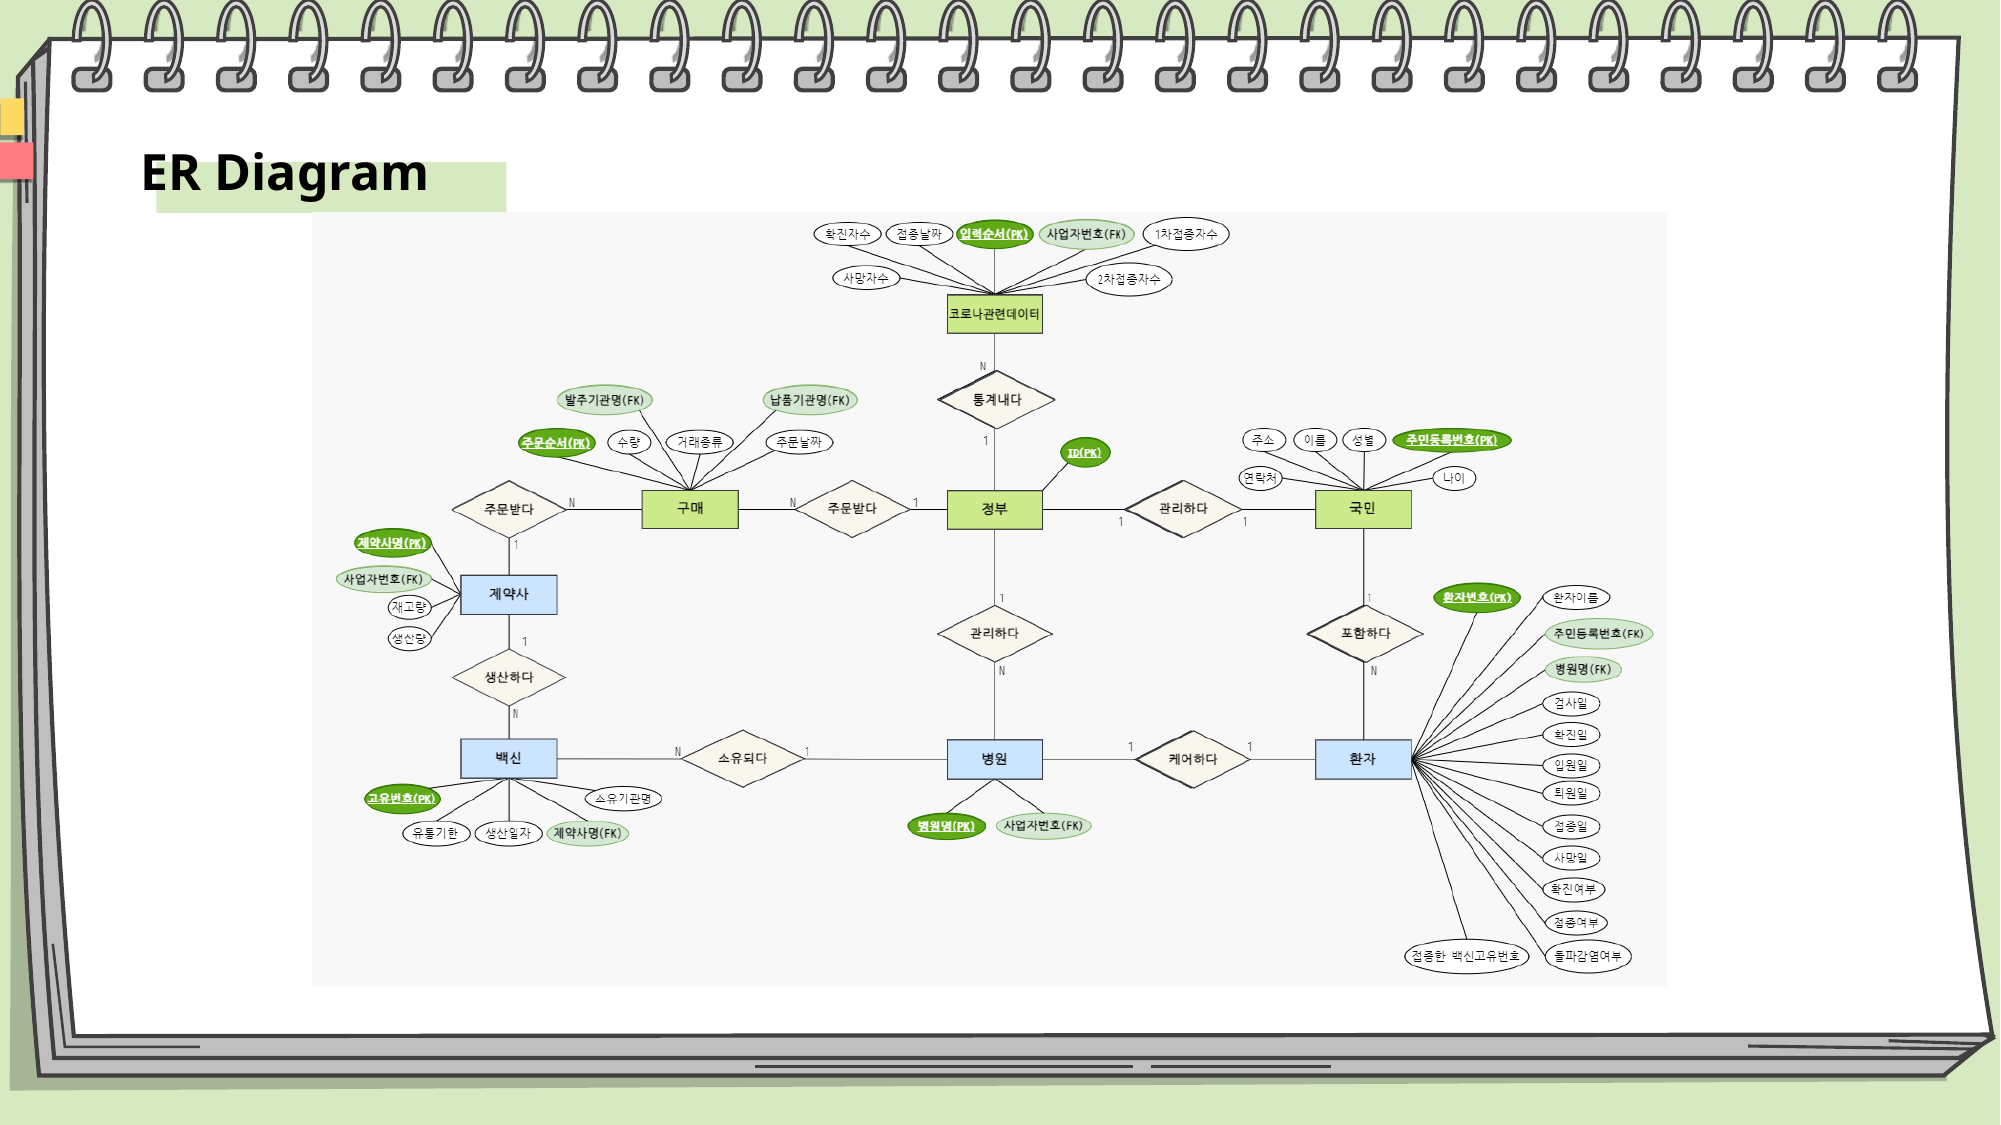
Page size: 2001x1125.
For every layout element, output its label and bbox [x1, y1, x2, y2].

picture [312, 212, 1668, 986]
text_box [0, 0, 1993, 1091]
